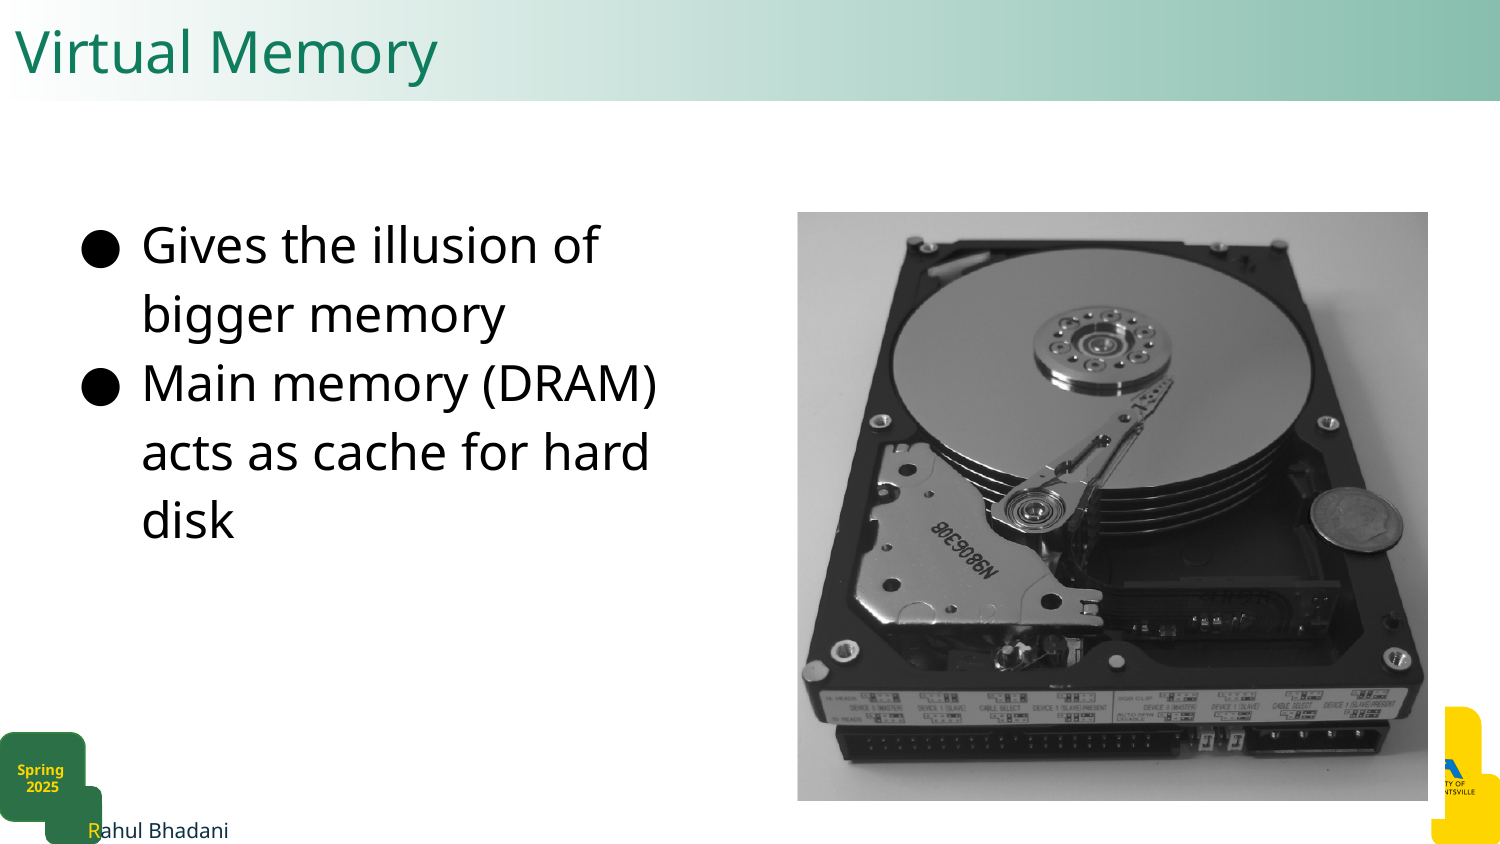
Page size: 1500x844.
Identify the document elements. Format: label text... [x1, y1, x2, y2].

picture [772, 191, 1475, 819]
title Virtual Memory​ [0, 0, 1500, 101]
list Gives the illusion of bigger memory​ Main memory (DRAM) acts as cache for hard disk​ [51, 189, 748, 750]
